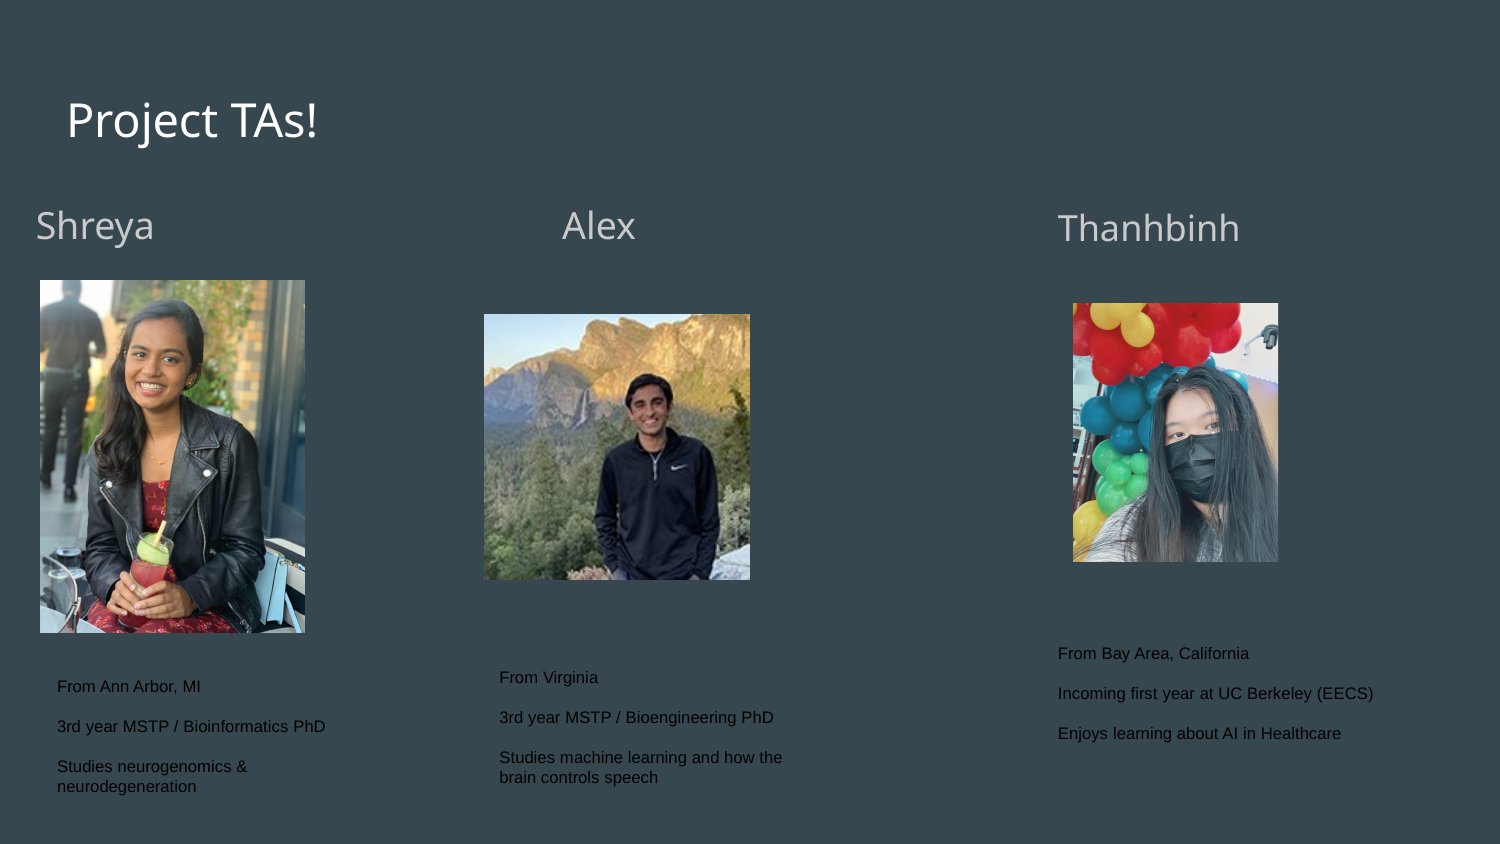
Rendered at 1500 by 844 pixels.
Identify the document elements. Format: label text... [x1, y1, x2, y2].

text_box From Bay Area, California Incoming first year at UC Berkeley (EECS) Enjoys learning about AI in Healthcare [1042, 627, 1395, 772]
list Thanhbinh [1042, 180, 1449, 267]
title Project TAs! [51, 72, 1449, 167]
picture [40, 280, 305, 634]
picture [484, 313, 751, 581]
list Alex [547, 176, 953, 738]
picture [1072, 303, 1279, 562]
text_box From Ann Arbor, MI 3rd year MSTP / Bioinformatics PhD Studies neurogenomics & neurodegeneration [42, 660, 360, 829]
text_box From Virginia 3rd year MSTP / Bioengineering PhD Studies machine learning and how the brain controls speech [484, 652, 803, 821]
list Shreya [20, 176, 427, 738]
